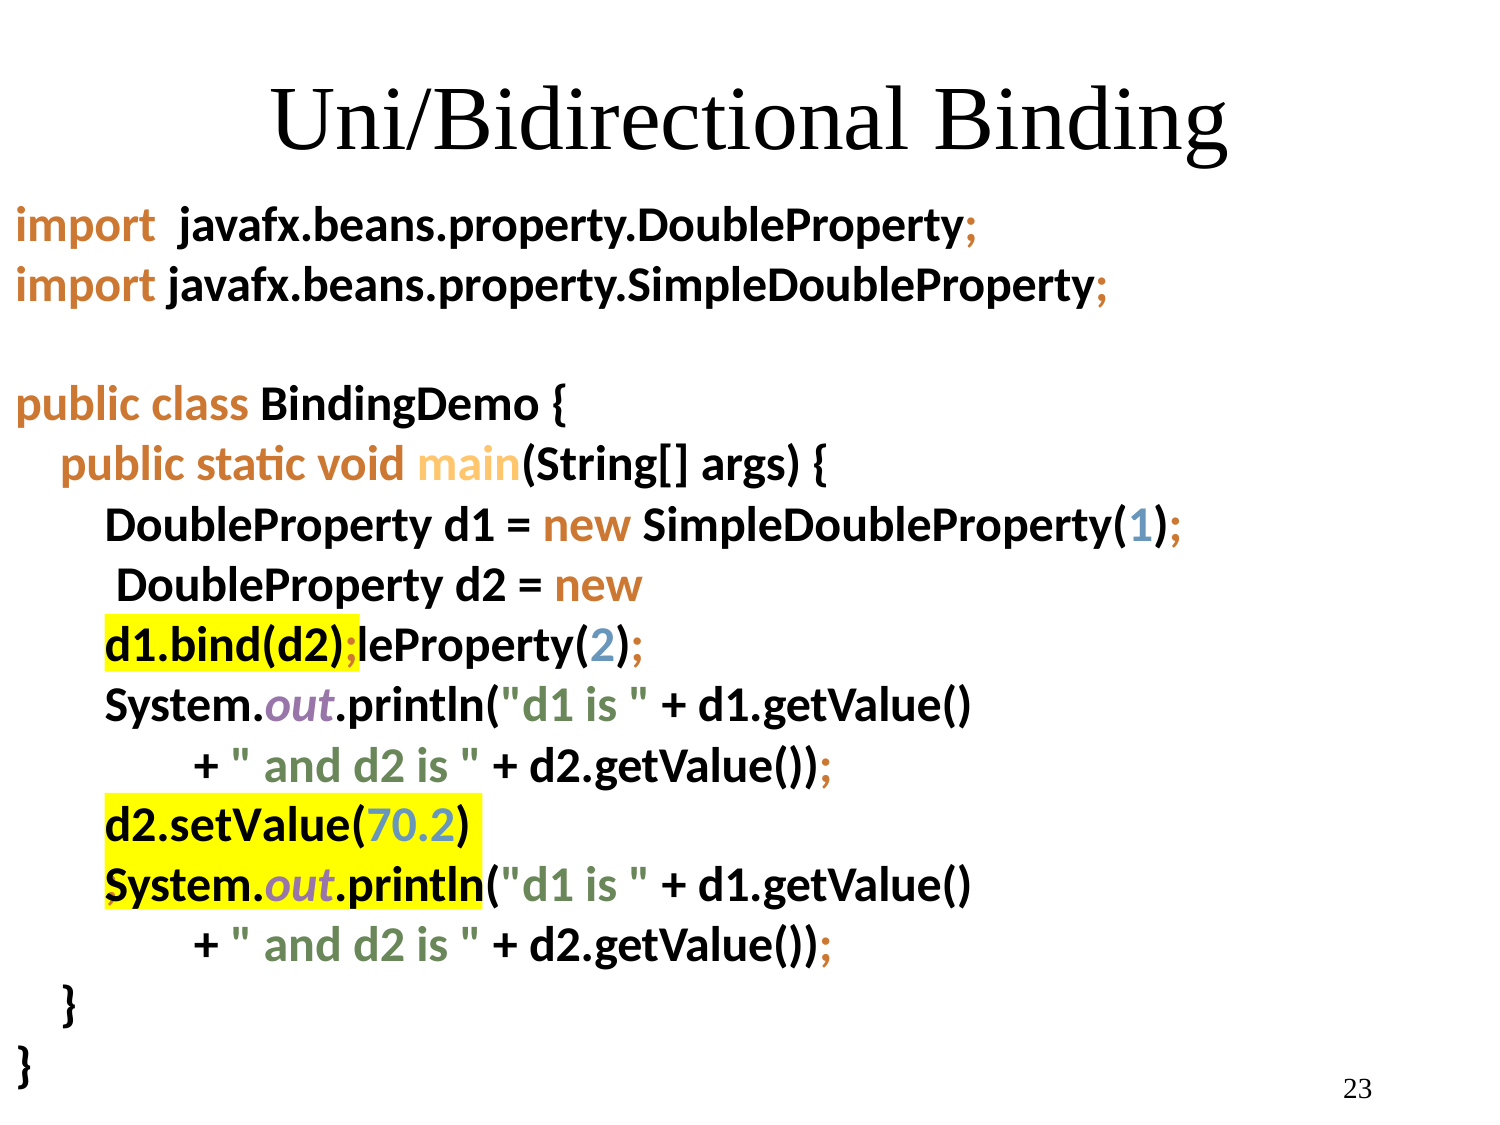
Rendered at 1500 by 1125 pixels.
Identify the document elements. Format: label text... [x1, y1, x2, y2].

text_box System.out.println("d1 is " + d1.getValue() + " and d2 is " + d2.getValue()); } [57, 848, 984, 1032]
title Uni/Bidirectional Binding [267, 55, 1233, 246]
text_box d1.bind(d2); [104, 613, 360, 669]
text_box import javafx.beans.property.DoubleProperty; import javafx.beans.property.SimpleDoubleProperty; public class BindingDemo { public static void main(String[] args) { DoubleProperty d1 = new SimpleDoubleProperty(1); DoubleProperty d2 = new SimpleDoubleProperty(2); [12, 188, 1191, 672]
text_box System.out.println("d1 is " + d1.getValue() + " and d2 is " + d2.getValue()); [102, 669, 984, 793]
text_box 23 [1341, 1067, 1375, 1105]
text_box } [12, 1030, 35, 1093]
text_box d2.setValue(70.2); [104, 792, 483, 848]
